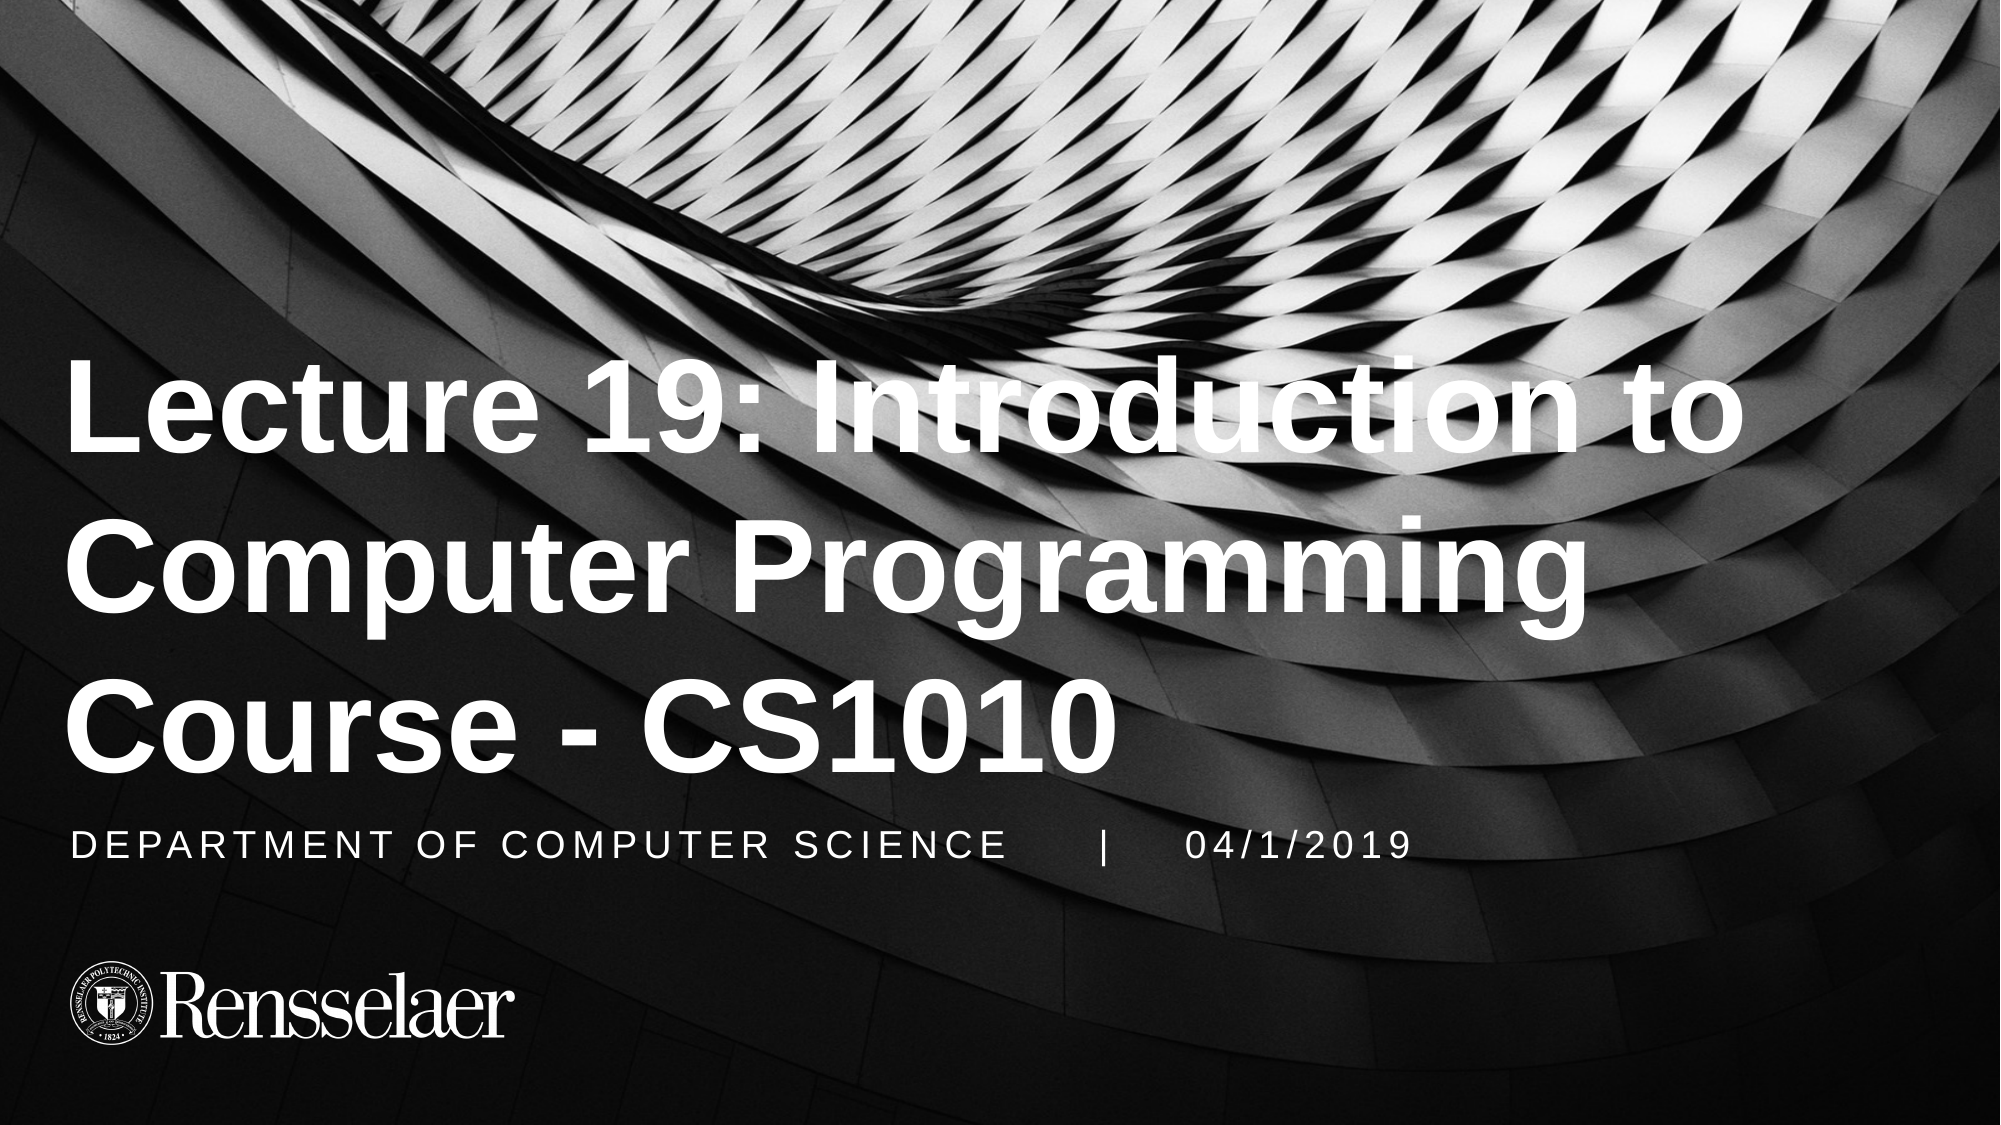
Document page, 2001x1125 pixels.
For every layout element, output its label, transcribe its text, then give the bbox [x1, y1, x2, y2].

title Lecture 19: Introduction to Computer Programming Course - CS1010 [47, 312, 1867, 636]
picture [0, 0, 2000, 1125]
subtitle DEPARTMENT OF COMPUTER SCIENCE | 04/1/2019 [54, 812, 1874, 913]
